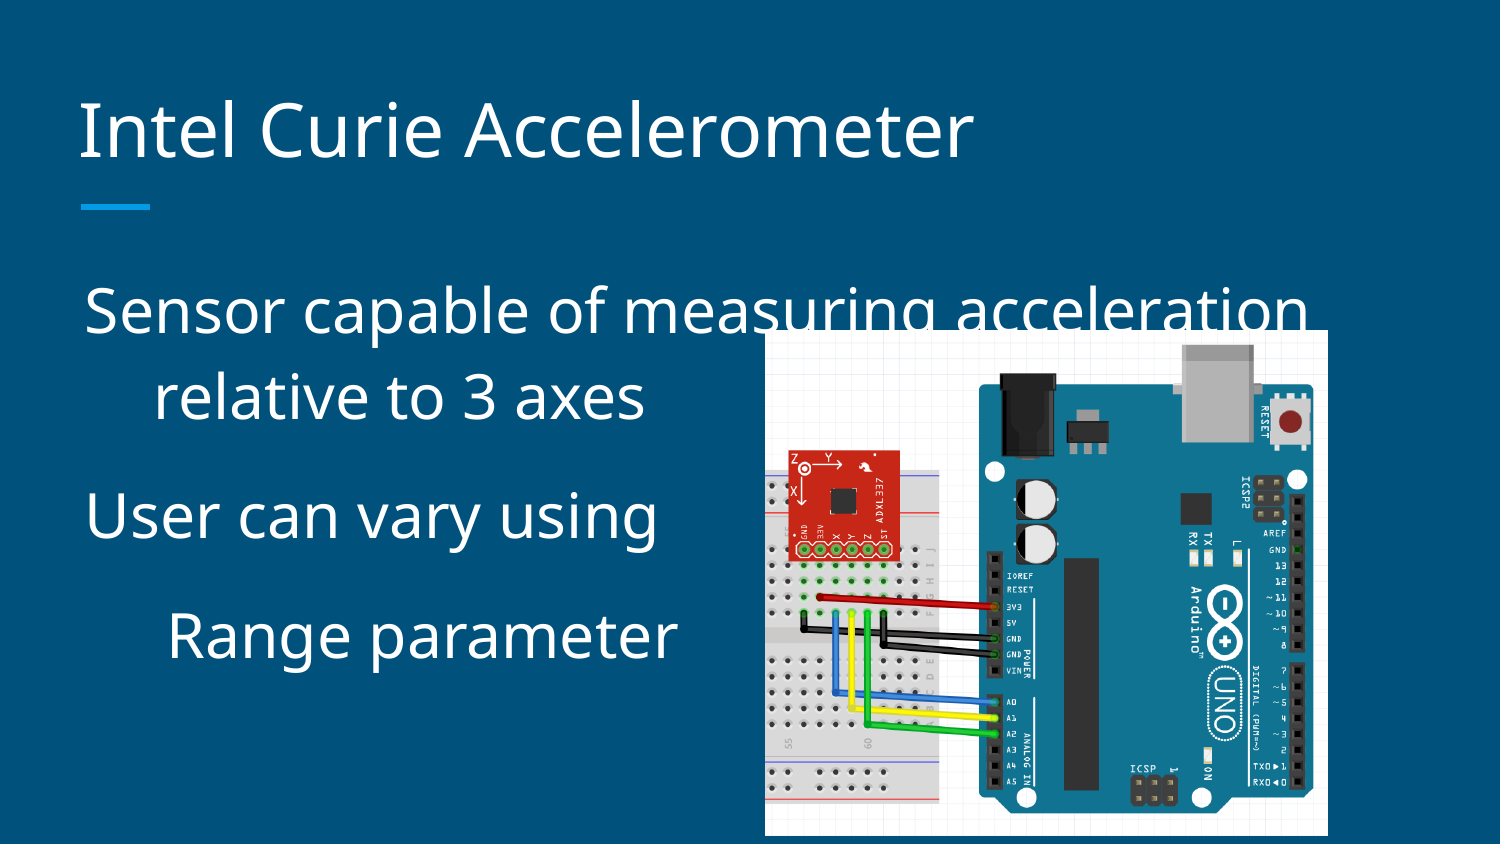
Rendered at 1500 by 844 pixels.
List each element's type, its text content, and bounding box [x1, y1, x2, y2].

list Sensor capable of measuring acceleration relative to 3 axes User can vary using Range parameter [63, 244, 1437, 750]
picture [765, 330, 1327, 835]
title Intel Curie Accelerometer [63, 75, 1437, 188]
